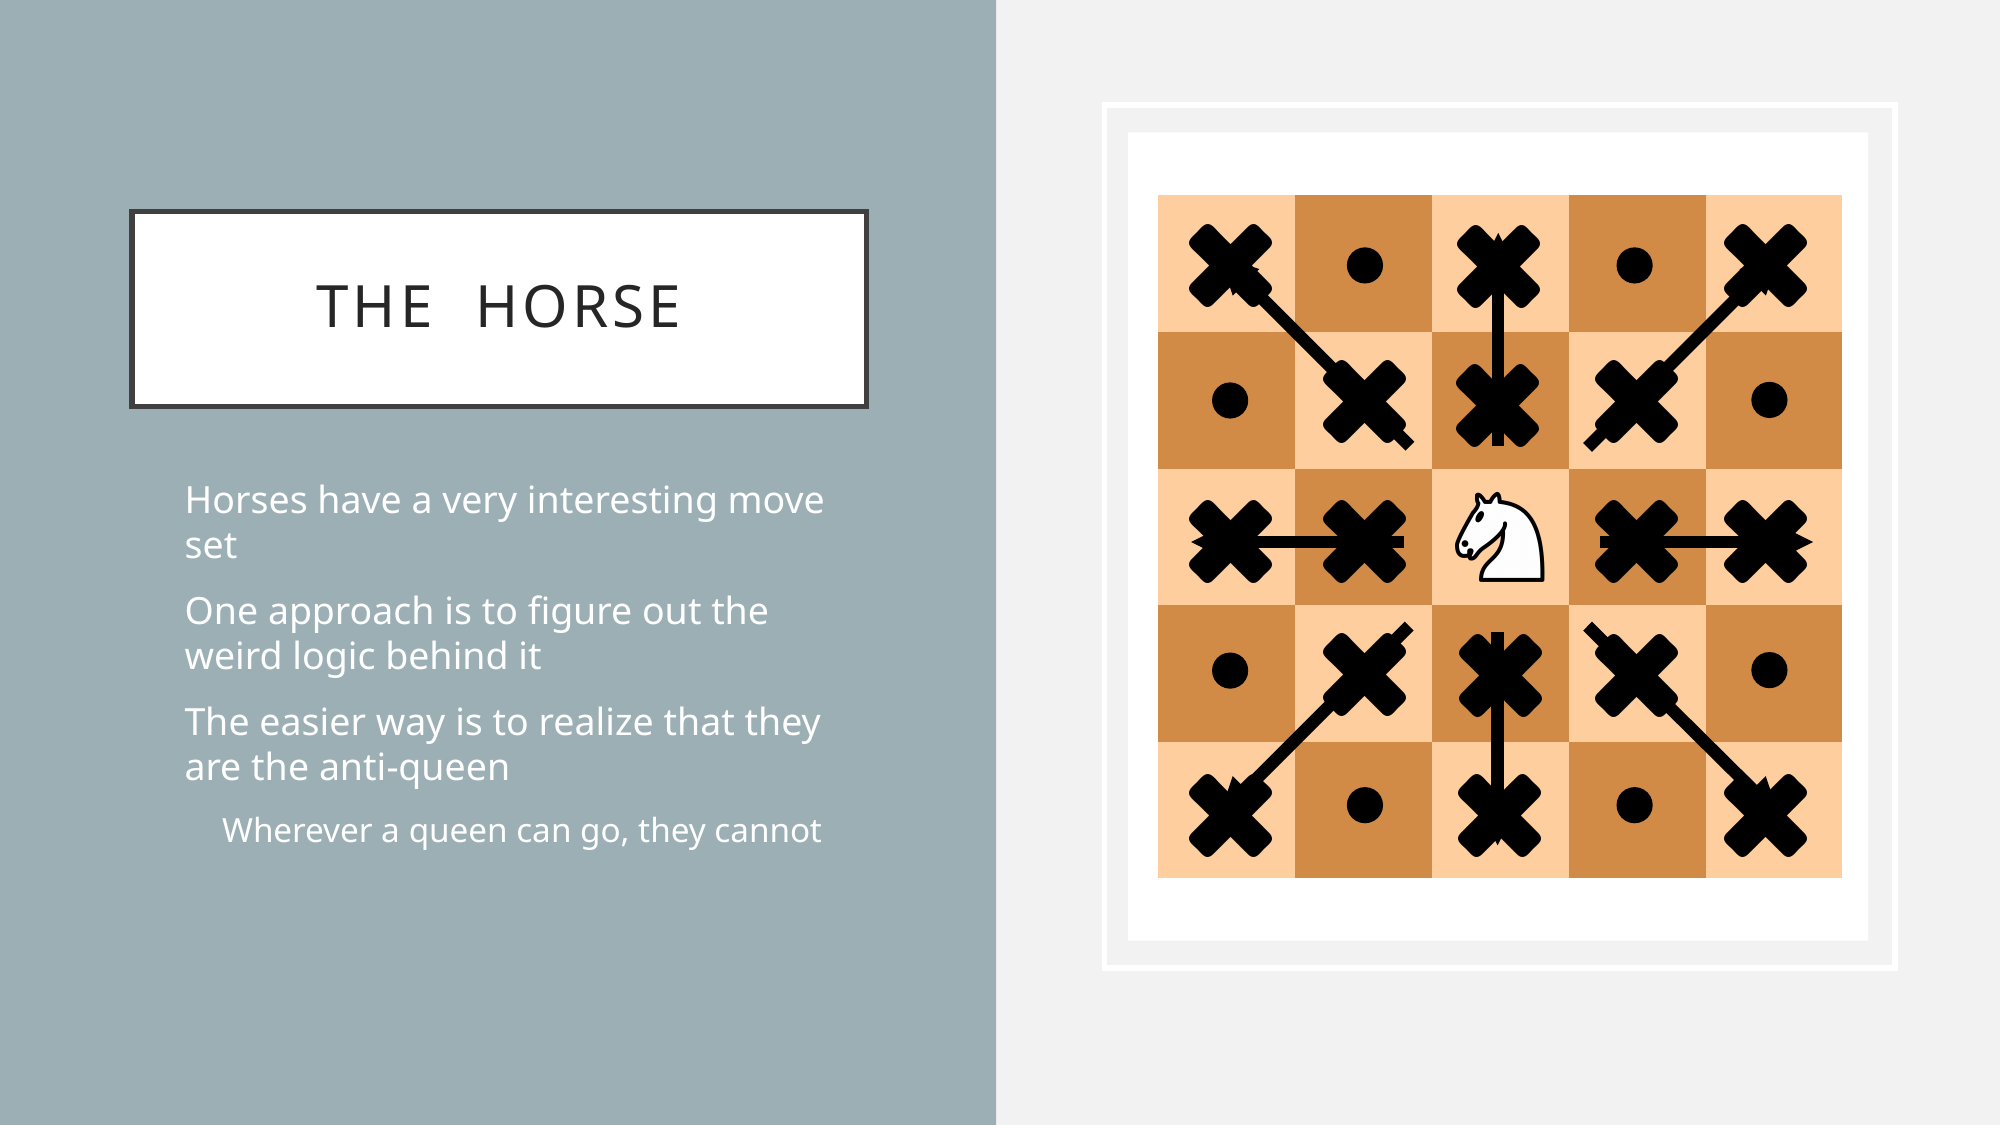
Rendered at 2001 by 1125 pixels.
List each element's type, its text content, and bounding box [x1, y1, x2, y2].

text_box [1219, 626, 1410, 816]
picture [1158, 195, 1842, 878]
list Horses have a very interesting move set One approach is to figure out the weird logic behind it The easier way is to realize that they are the anti-queen Wherever a queen can go, they cannot [131, 468, 867, 969]
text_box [1219, 255, 1410, 447]
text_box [1587, 626, 1780, 816]
text_box [0, 0, 997, 1125]
title The horse [129, 209, 869, 409]
text_box [1127, 131, 1869, 942]
text_box [1103, 104, 1896, 969]
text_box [1587, 255, 1780, 448]
